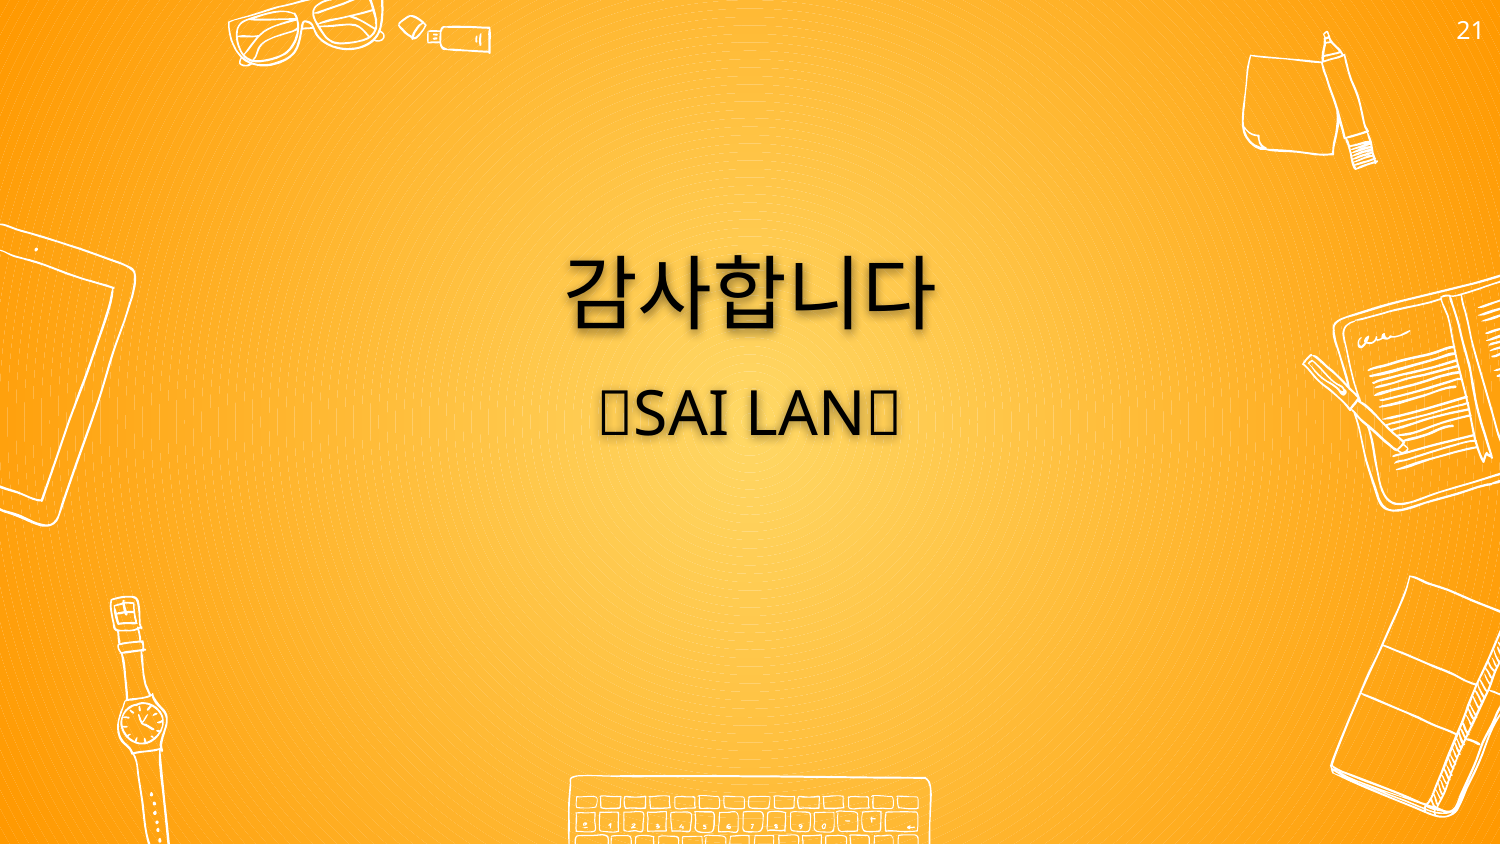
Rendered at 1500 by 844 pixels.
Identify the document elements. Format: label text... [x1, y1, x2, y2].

text_box 감사합니다 [343, 227, 1157, 354]
slide_number ‹#› [1435, 0, 1500, 53]
text_box 🚨SAI LAN🚨 [343, 357, 1157, 463]
